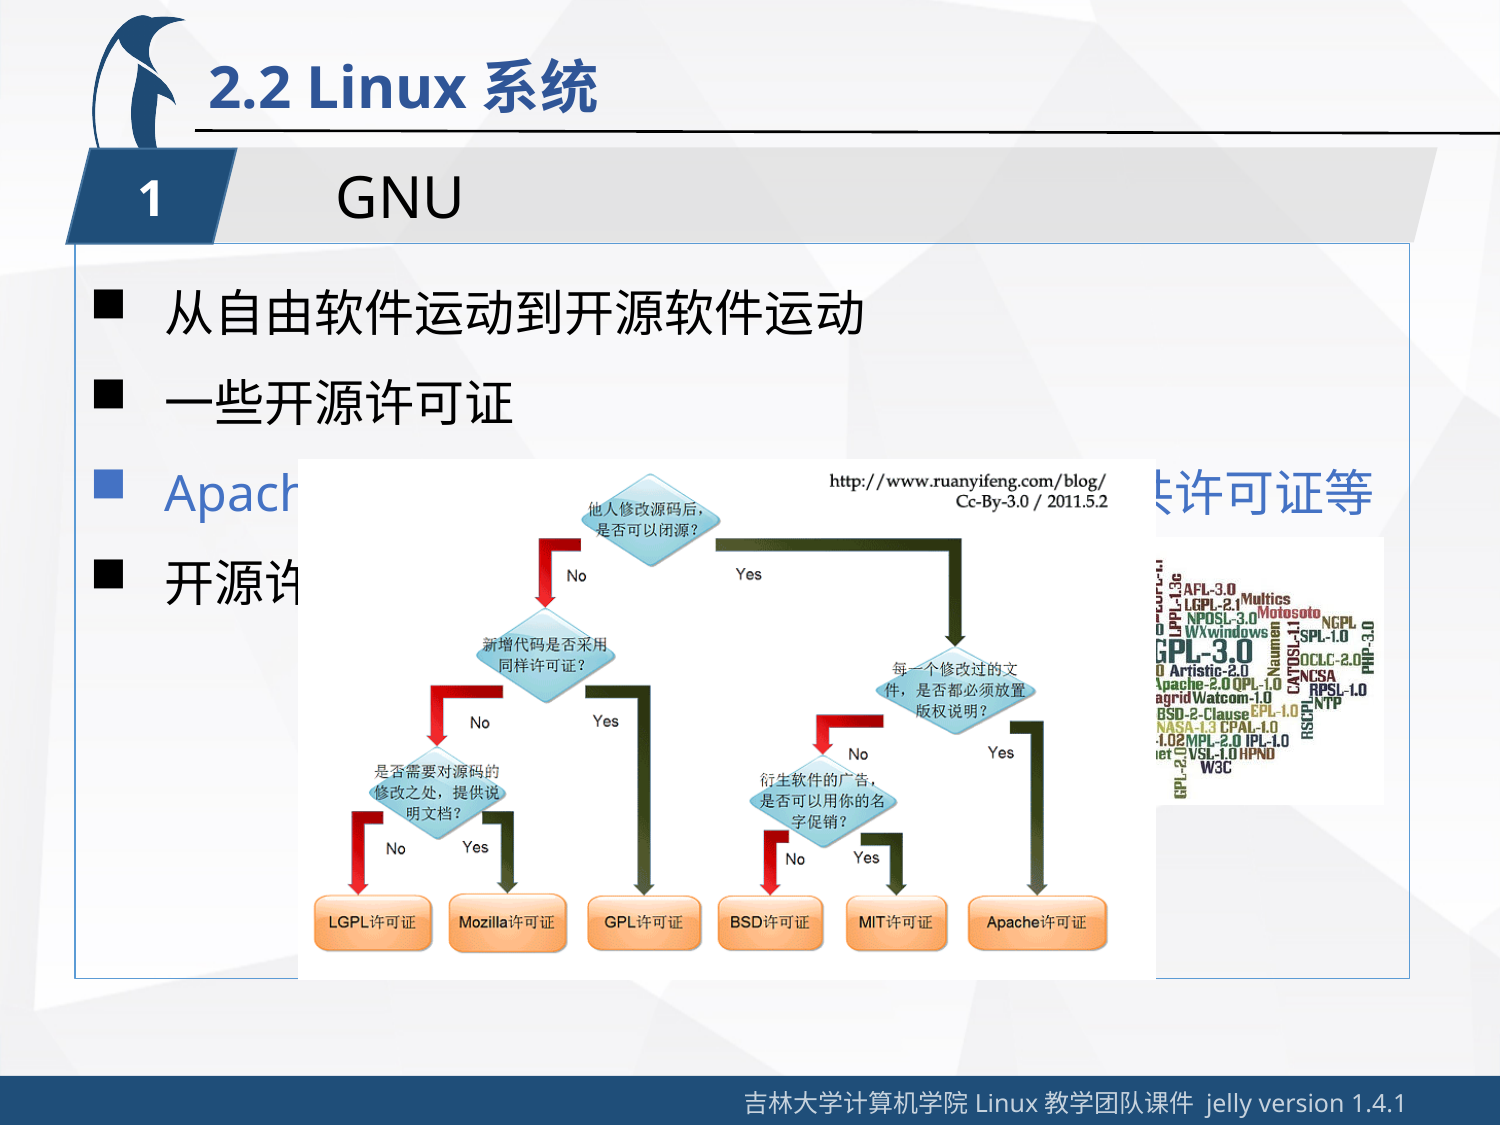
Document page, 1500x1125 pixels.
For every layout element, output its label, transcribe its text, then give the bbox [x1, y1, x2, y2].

picture [0, 0, 1500, 1075]
text_box 1 [65, 147, 238, 245]
text_box GNU [214, 146, 1439, 244]
text_box 从自由软件运动到开源软件运动 一些开源许可证 Apache、BSD、MIT、Mozilla、木兰公共许可证等 开源许可证的比较[1] [75, 244, 1410, 979]
text_box 2.2 Linux系统 [193, 42, 1291, 128]
